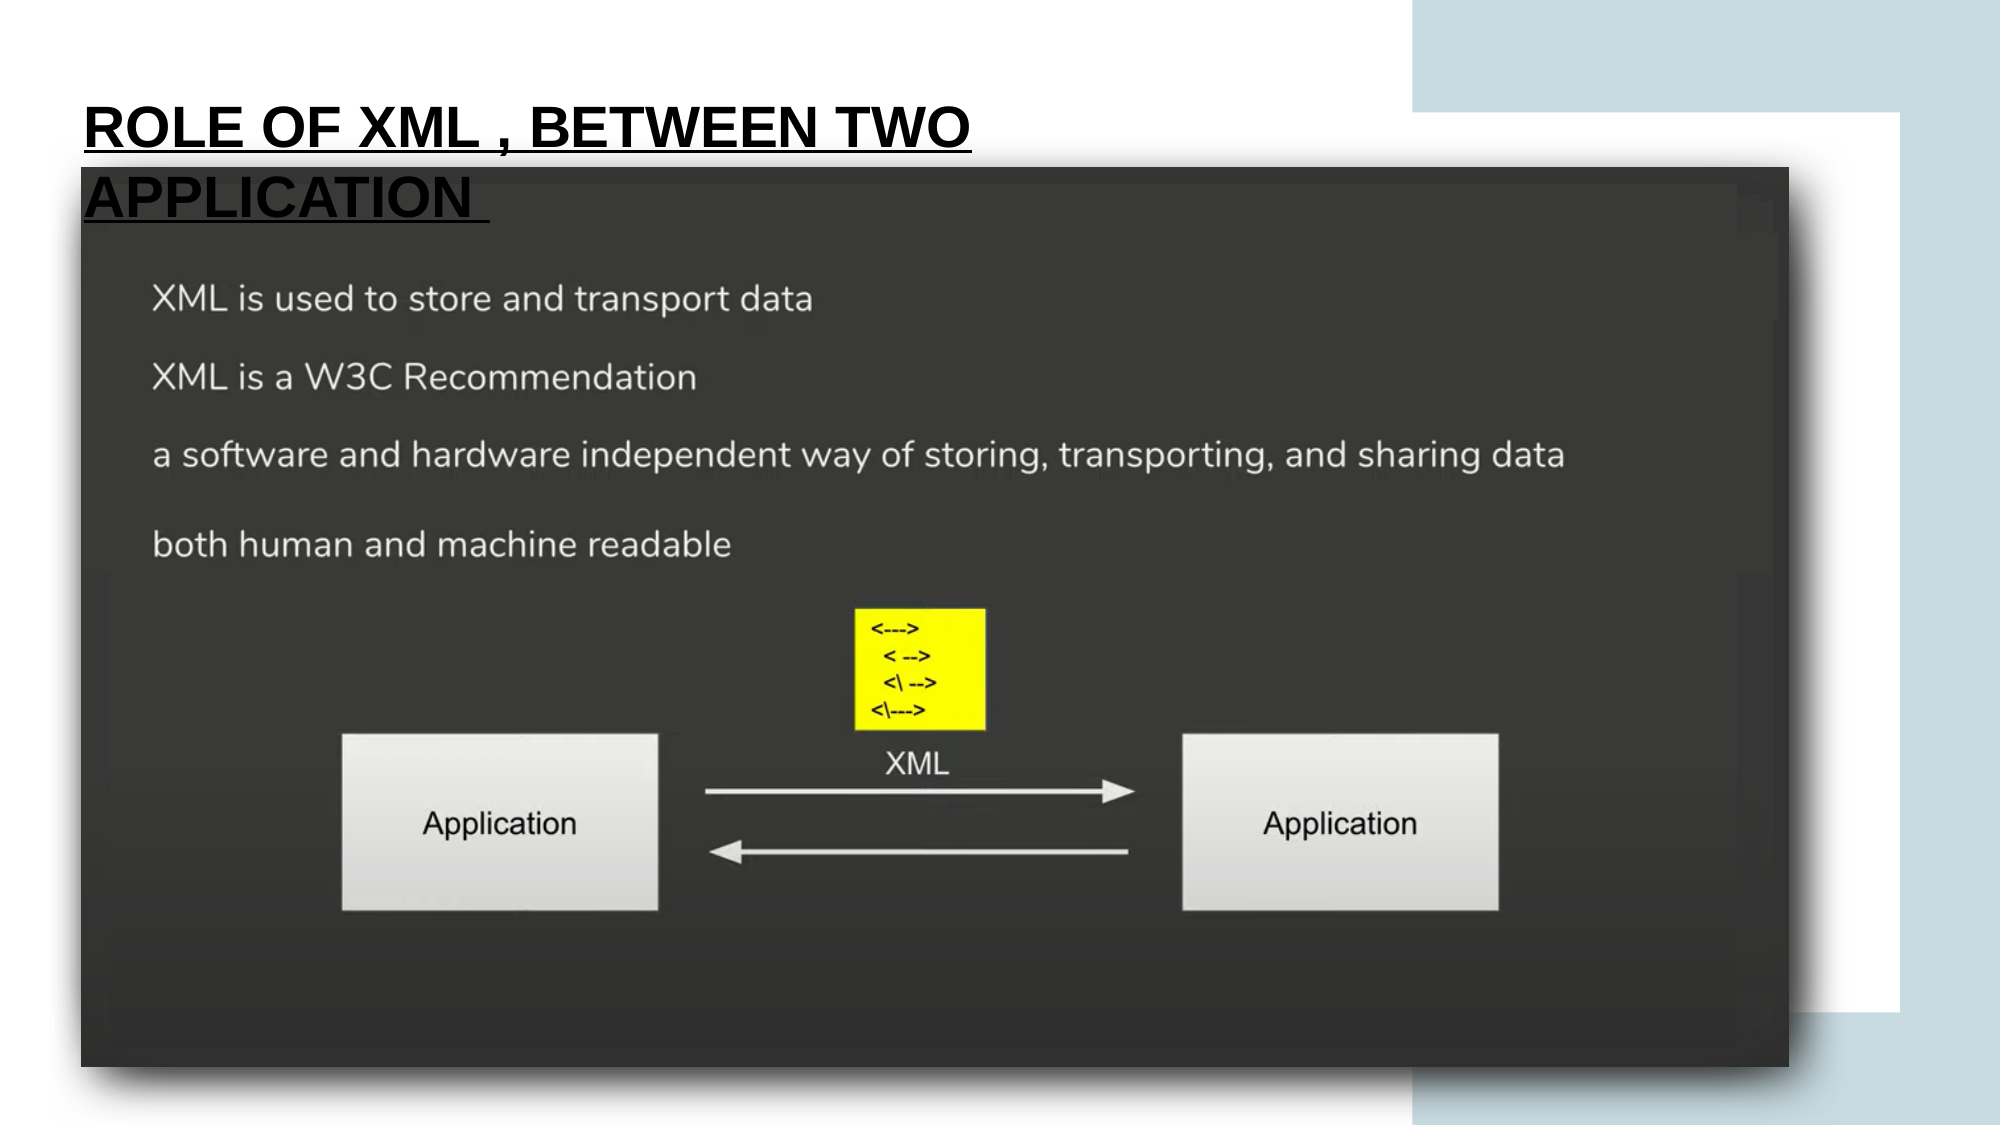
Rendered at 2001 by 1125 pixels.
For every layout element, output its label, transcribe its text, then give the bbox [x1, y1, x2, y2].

text_box ROLE OF XML , BETWEEN TWO APPLICATION [68, 81, 1063, 237]
picture [81, 166, 1789, 1068]
